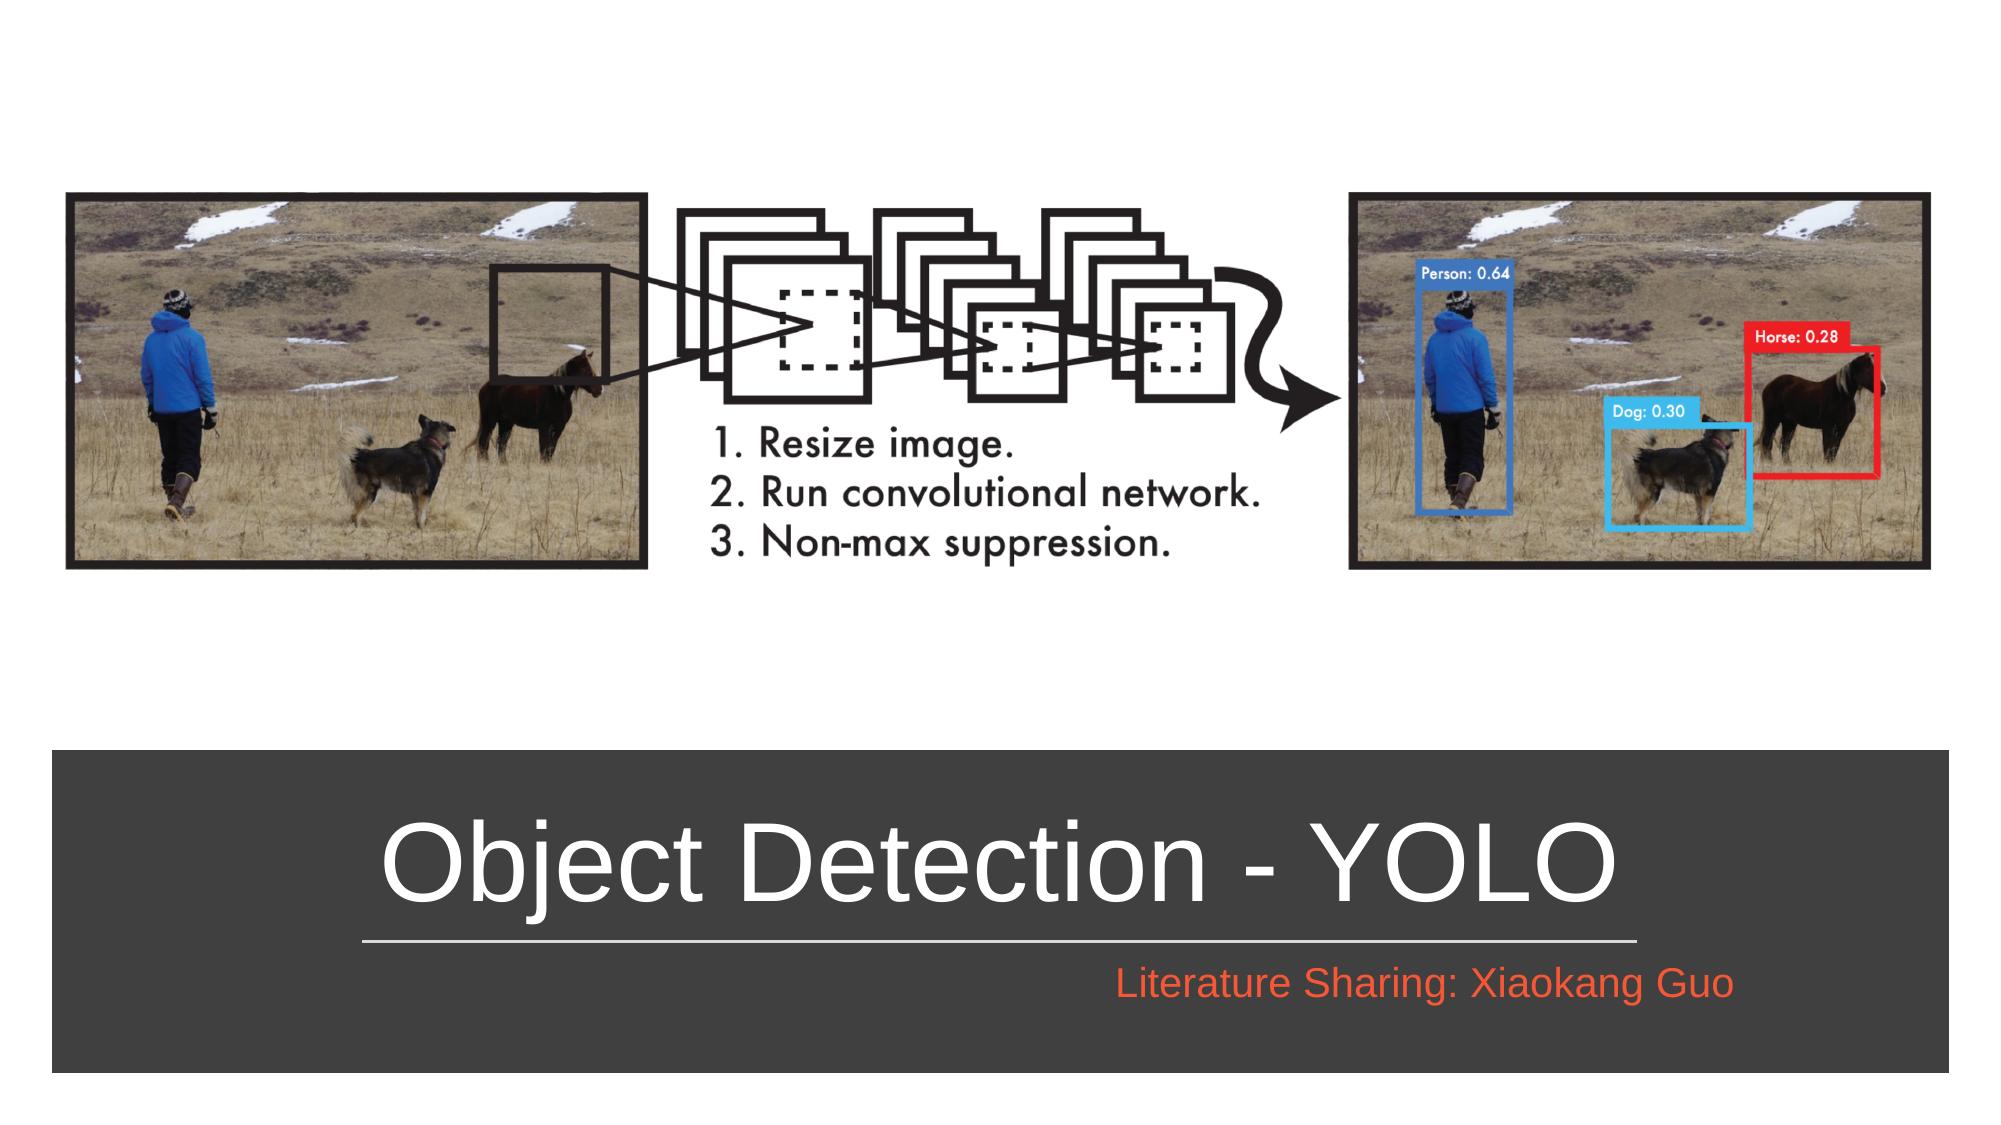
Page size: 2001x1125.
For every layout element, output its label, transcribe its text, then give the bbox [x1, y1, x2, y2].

title Object Detection - YOLO [86, 780, 1914, 933]
text_box [61, 759, 1939, 1064]
picture [52, 175, 1939, 582]
subtitle Literature Sharing: Xiaokang Guo [249, 954, 1750, 1023]
